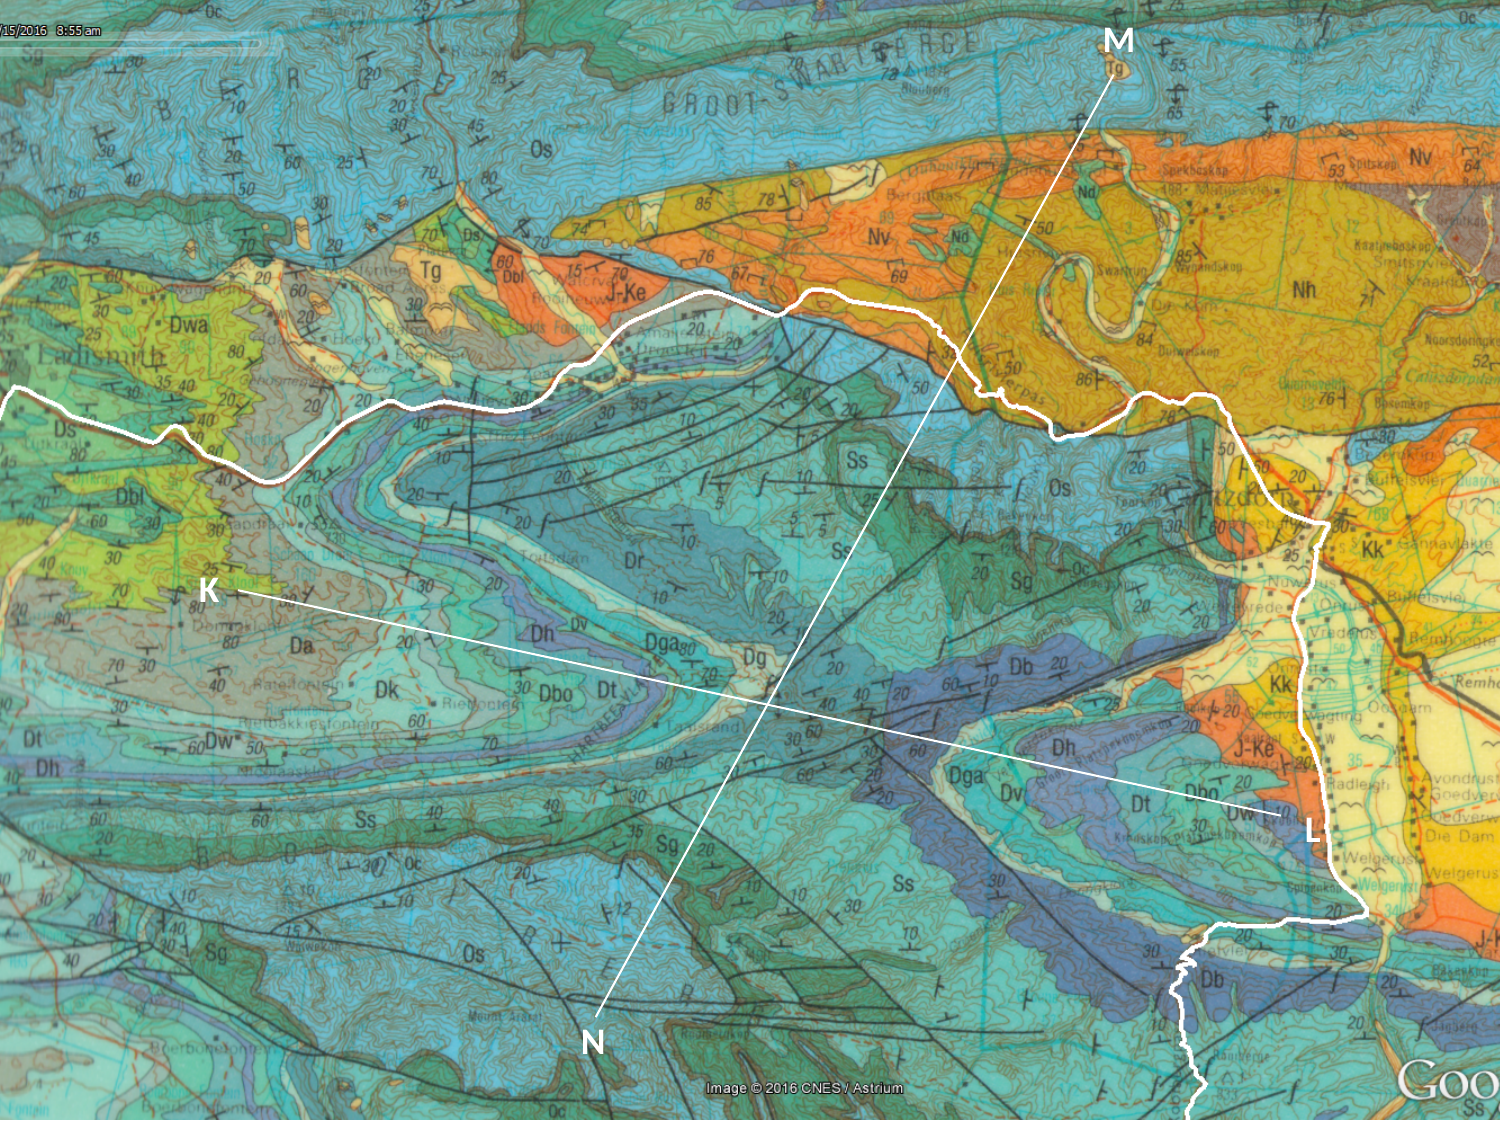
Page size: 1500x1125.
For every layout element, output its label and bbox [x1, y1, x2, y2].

text_box [595, 816, 1114, 1018]
text_box [595, 74, 1114, 590]
picture [0, 0, 1500, 1120]
text_box [237, 590, 1281, 816]
